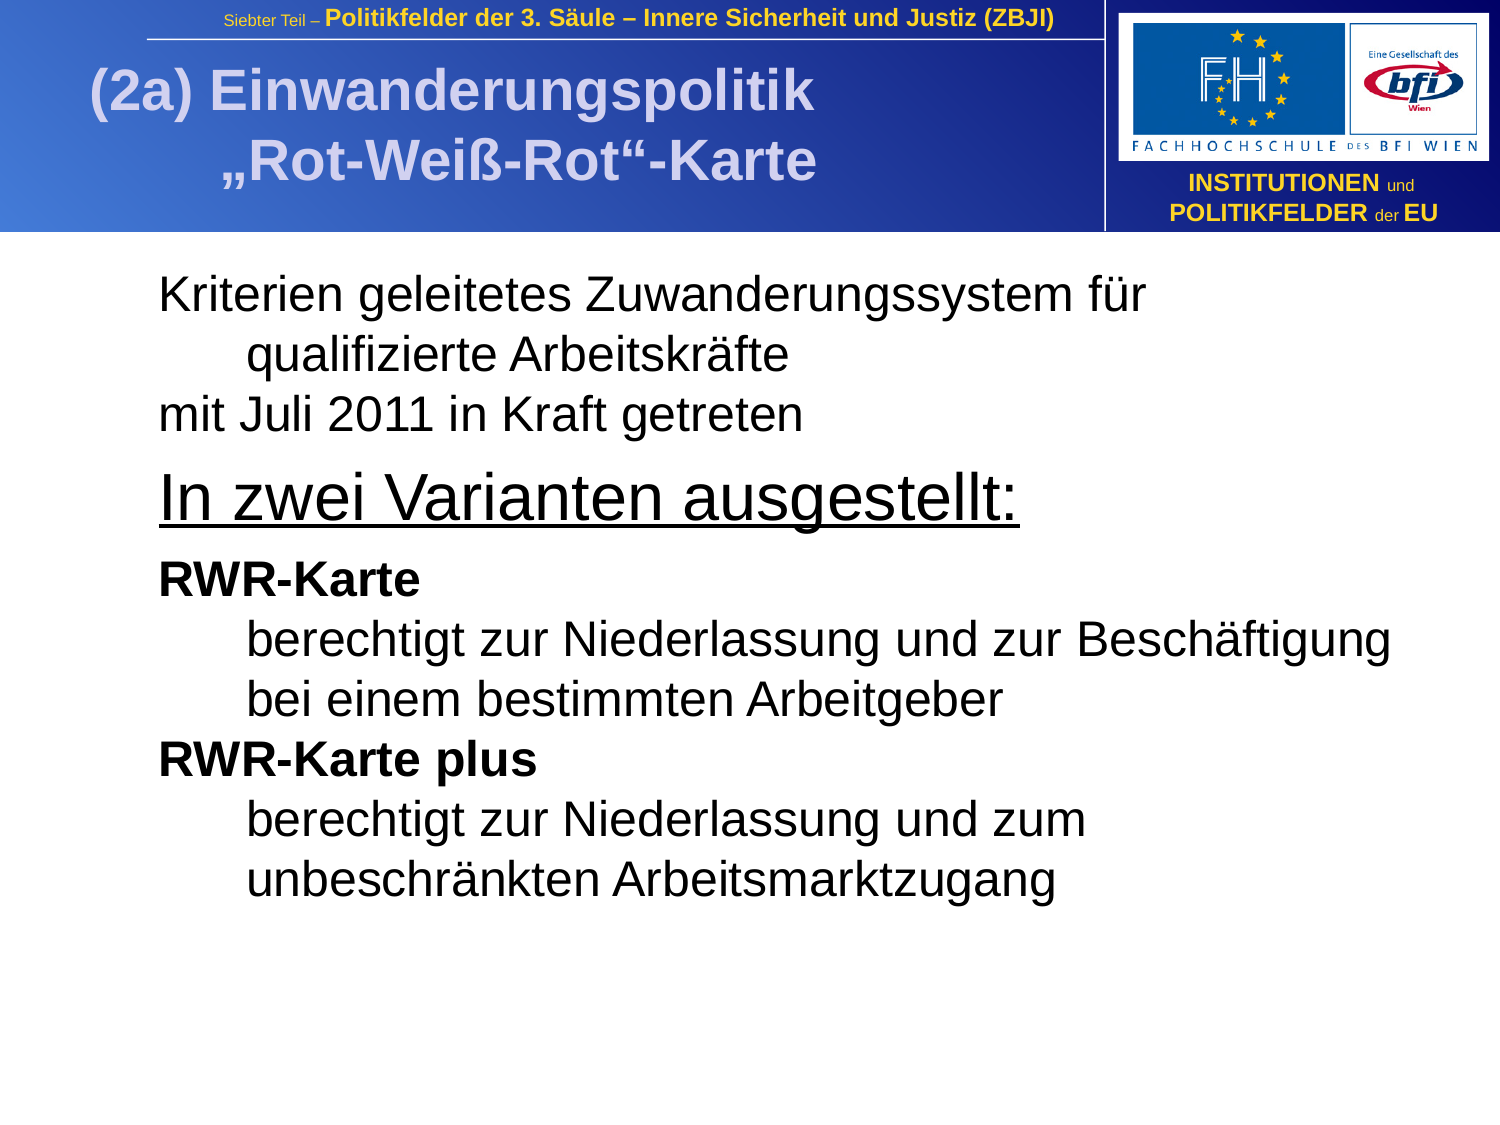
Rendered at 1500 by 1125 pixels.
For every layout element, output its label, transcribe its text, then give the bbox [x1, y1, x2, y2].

picture [1133, 23, 1477, 151]
title (2a) Einwanderungspolitik „Rot-Weiß-Rot“-Karte [75, 45, 1425, 233]
list Kriterien geleitetes Zuwanderungssystem für qualifizierte Arbeitskräfte mit Juli 2011 in Kraft getreten In zwei Varianten ausgestellt: RWR-Karte berechtigt zur Niederlassung und zur Beschäftigung bei einem bestimmten Arbeitgeber RWR-Karte plus berechtigt zur Niederlassung und zum unbeschränkten Arbeitsmarktzugang [68, 254, 1419, 997]
